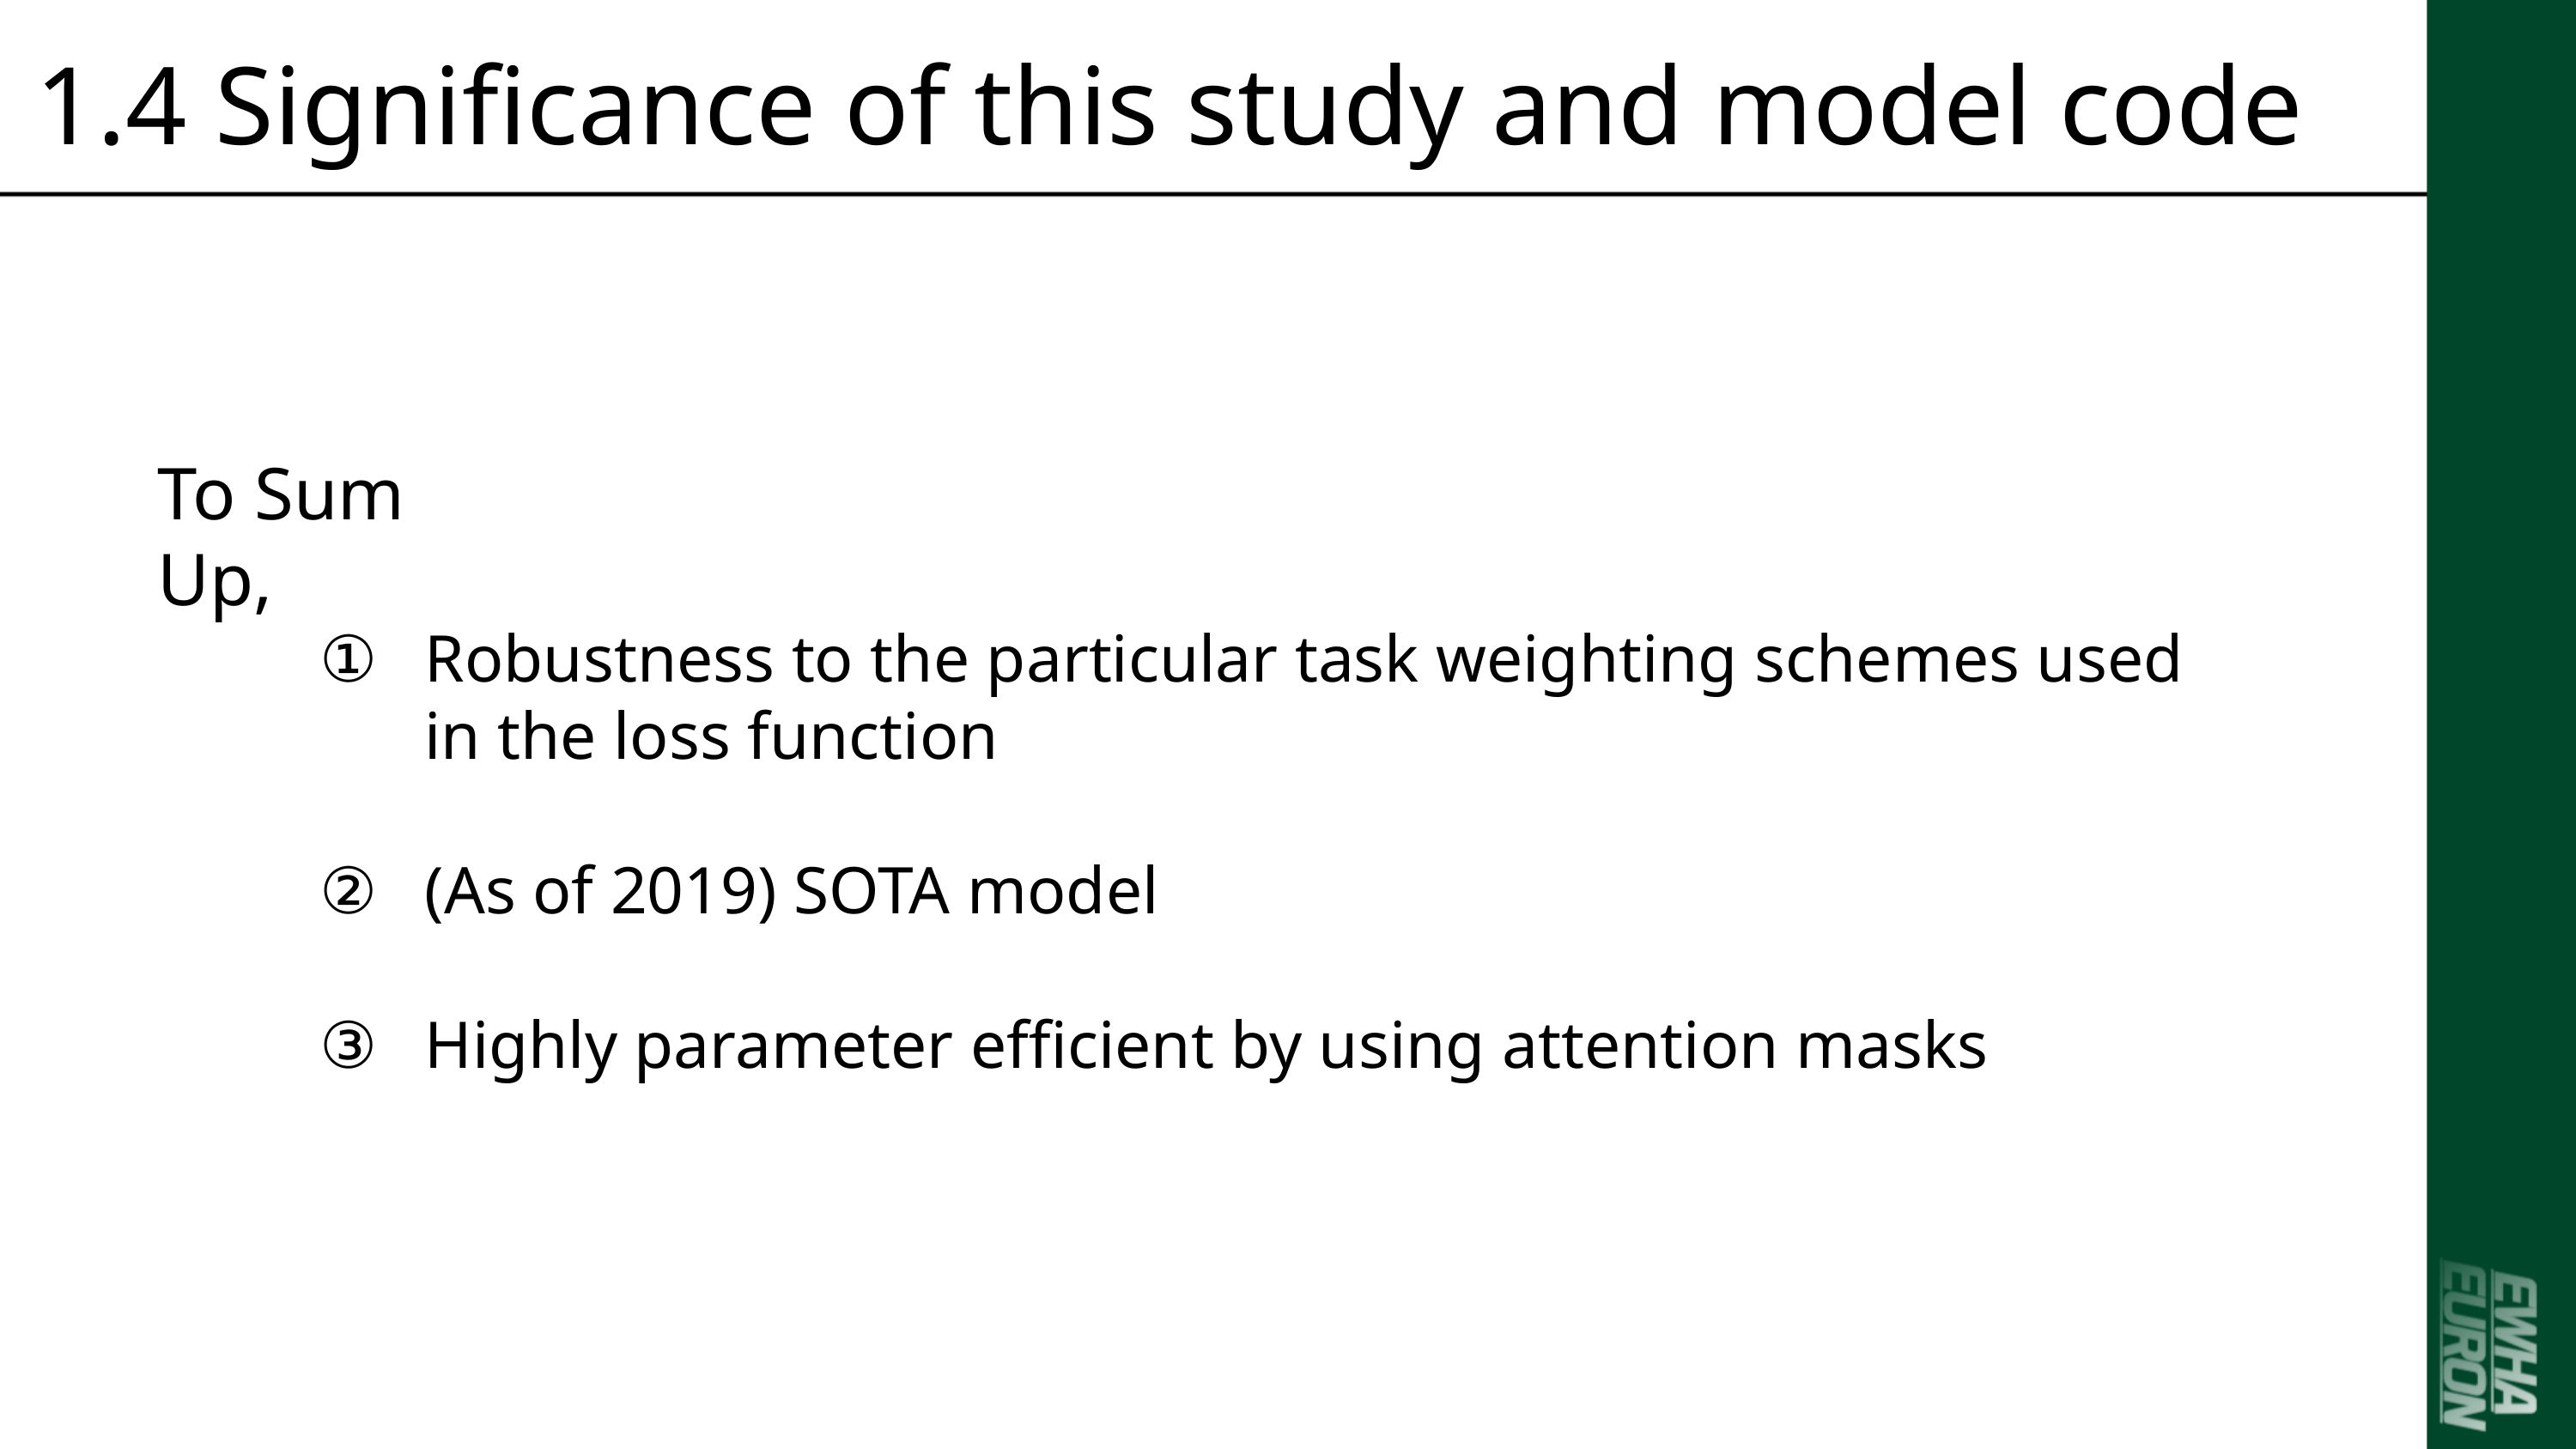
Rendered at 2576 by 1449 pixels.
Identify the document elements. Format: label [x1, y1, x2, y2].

text_box [144, 441, 2251, 1093]
picture [0, 0, 2576, 1449]
